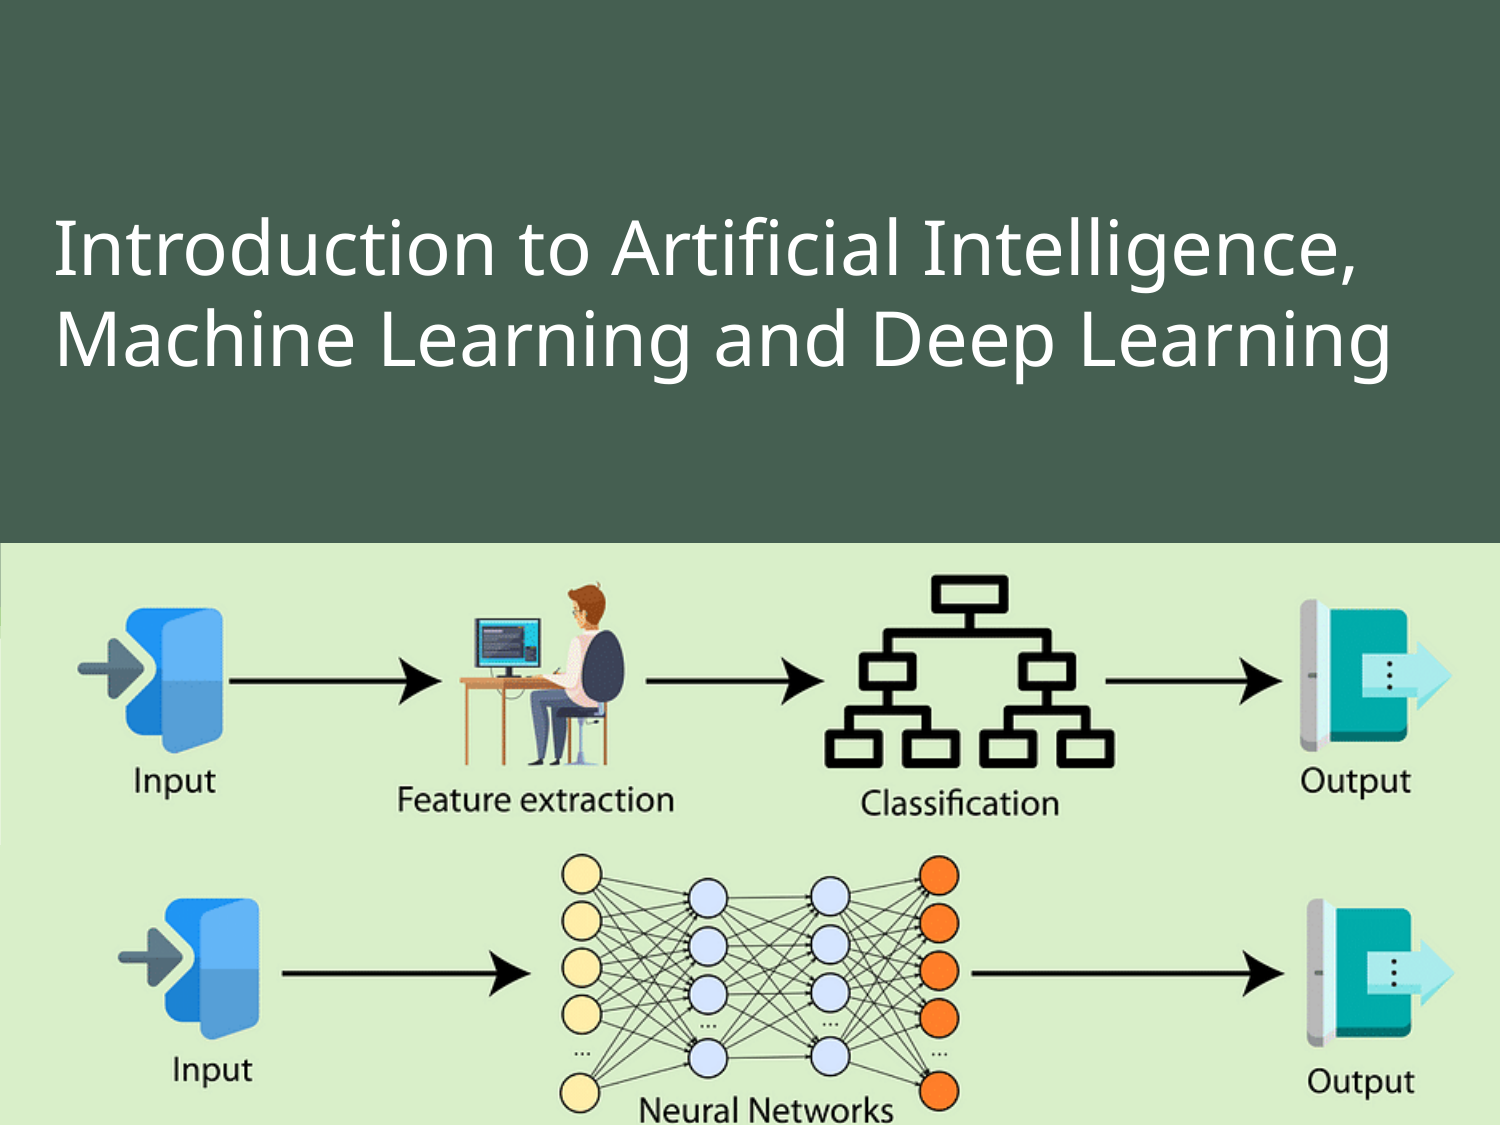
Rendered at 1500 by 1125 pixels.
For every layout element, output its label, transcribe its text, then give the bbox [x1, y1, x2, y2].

title Introduction to Artificial Intelligence, Machine Learning and Deep Learning [38, 159, 1458, 542]
picture [0, 542, 1500, 1125]
